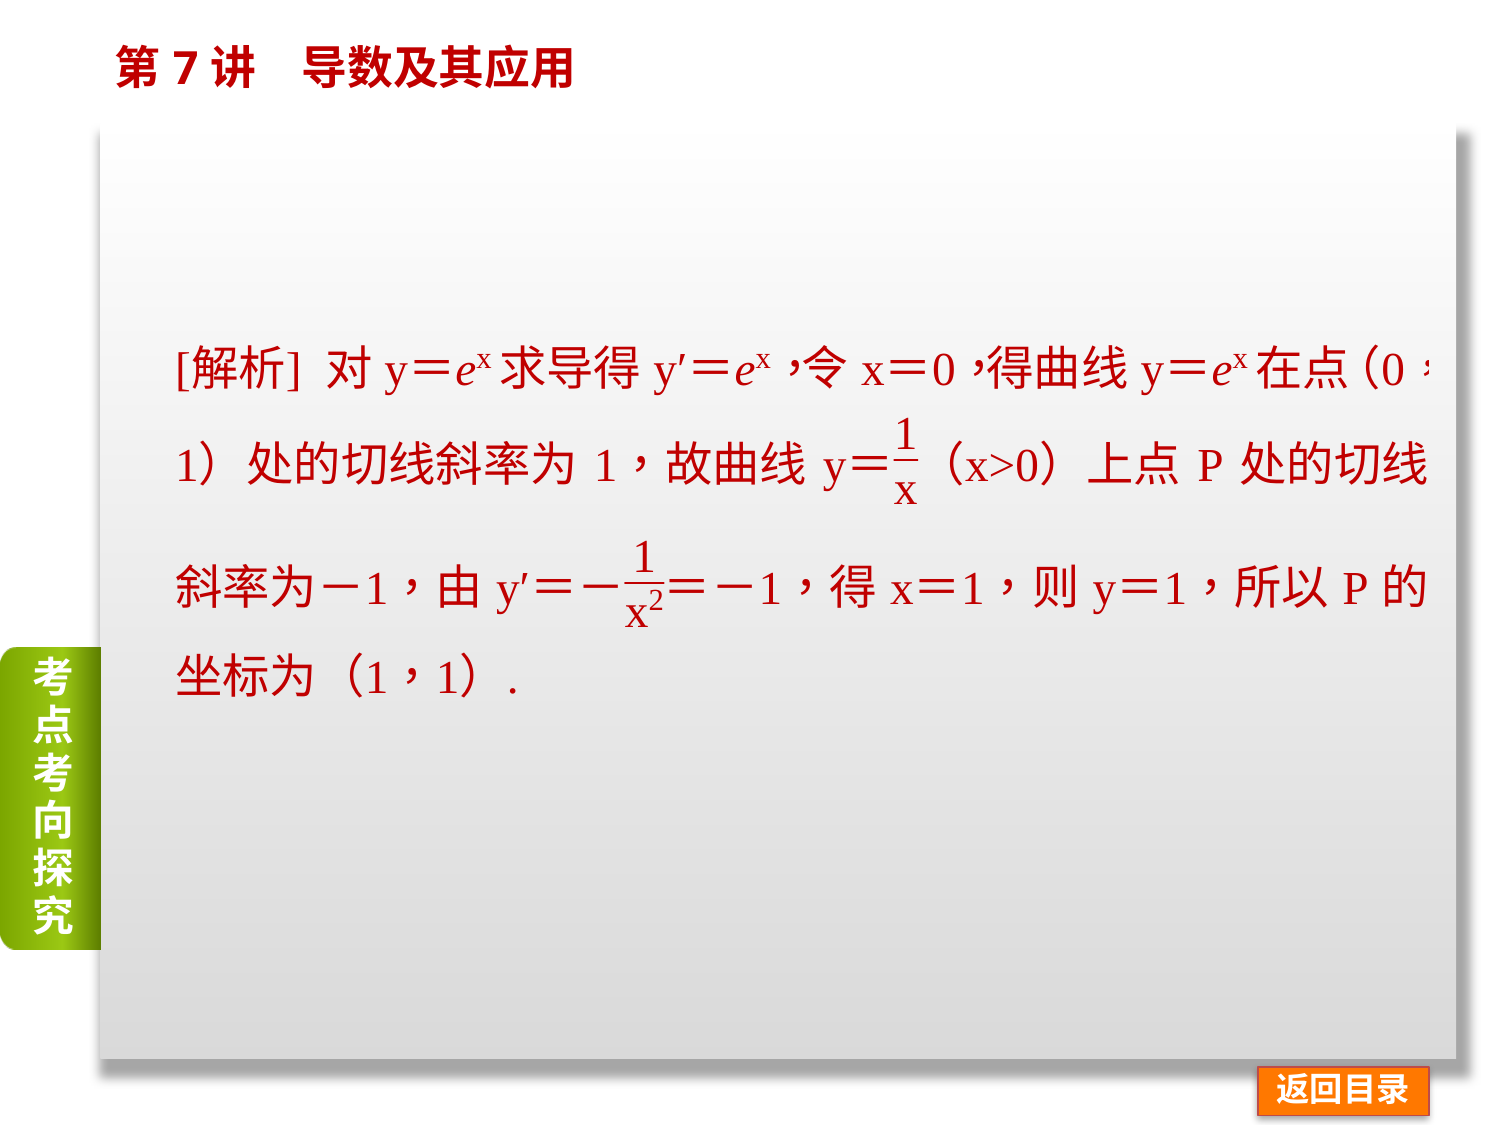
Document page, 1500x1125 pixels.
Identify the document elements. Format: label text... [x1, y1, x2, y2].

picture [0, 647, 101, 950]
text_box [174, 337, 1430, 1125]
text_box 第7讲 导数及其应用 [100, 27, 1199, 106]
